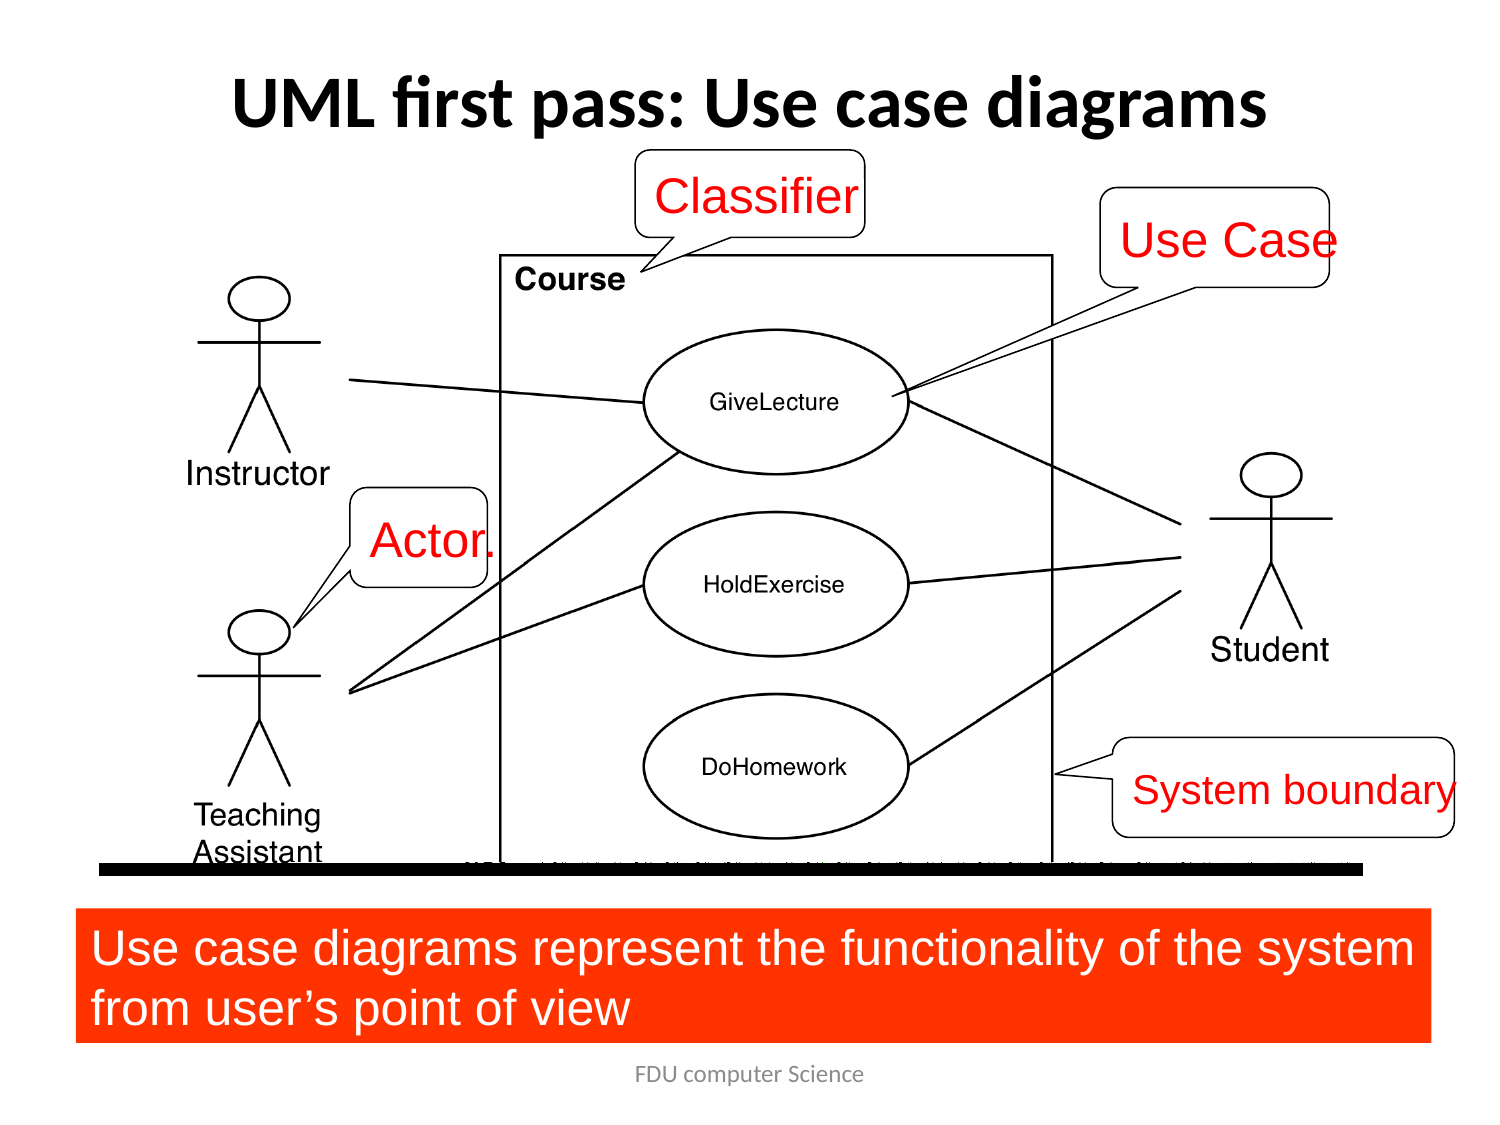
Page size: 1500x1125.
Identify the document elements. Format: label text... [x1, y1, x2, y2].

text_box Classifier [635, 149, 865, 247]
text_box Use Case [1100, 187, 1330, 247]
title UML first pass: Use case diagrams [75, 45, 1425, 150]
footer FDU computer Science [512, 1042, 988, 1103]
text_box Use case diagrams represent the functionality of the system from user’s point of view [75, 908, 1432, 1043]
text_box System boundary [1366, 737, 1455, 838]
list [99, 248, 1363, 877]
